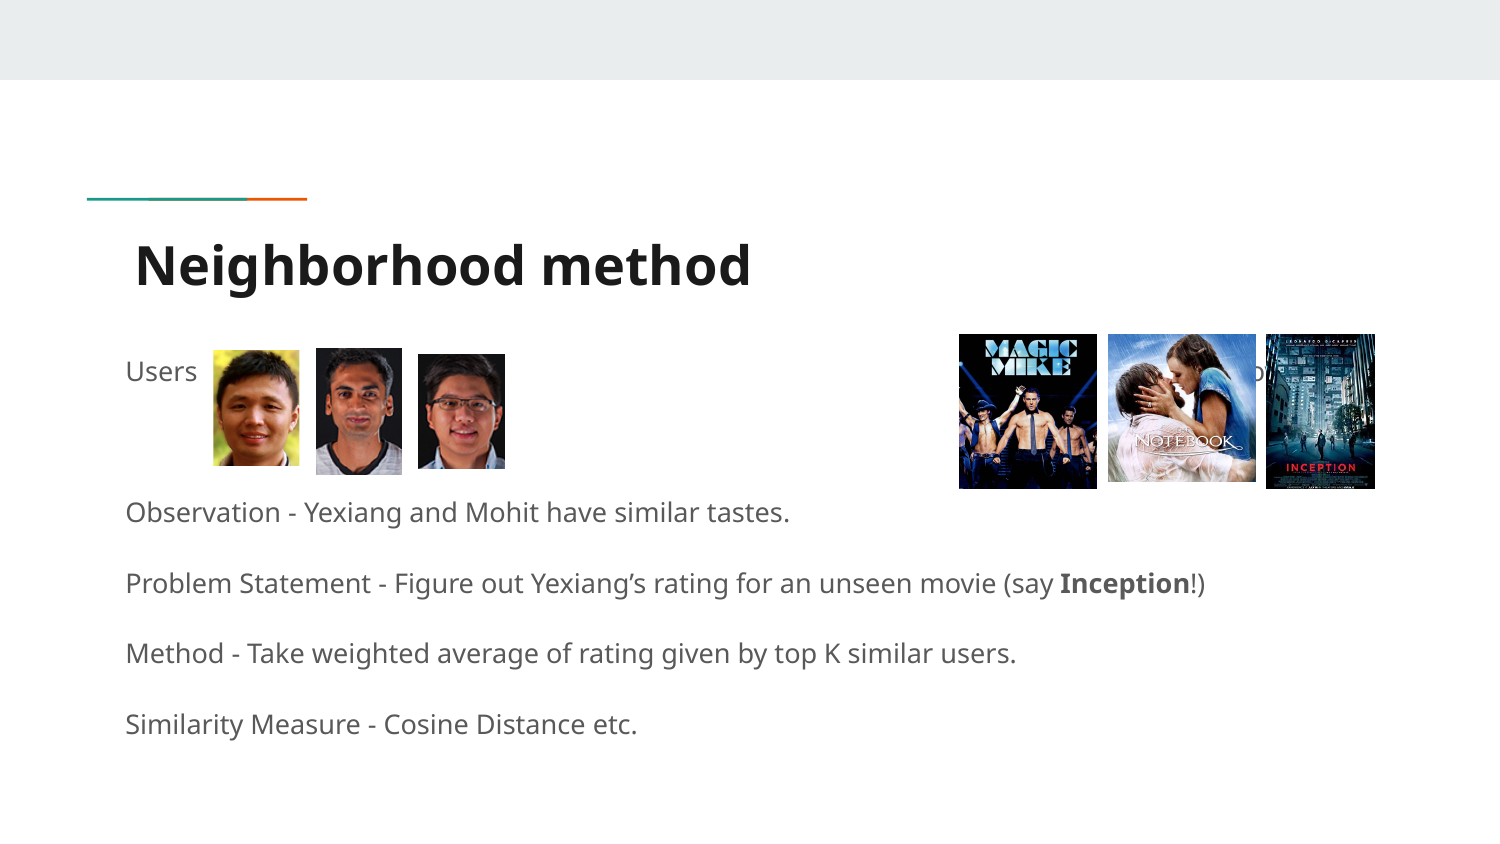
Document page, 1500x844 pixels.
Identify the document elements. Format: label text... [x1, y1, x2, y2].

picture [959, 334, 1098, 490]
picture [418, 354, 506, 470]
picture [315, 348, 403, 475]
picture [1266, 334, 1375, 490]
list Users Movies Observation - Yexiang and Mohit have similar tastes. Problem Statement - Figure out Yexiang’s rating for an unseen movie (say Inception!) Method - Take weighted average of rating given by top K similar users. Similarity Measure - Cosine Distance etc. [110, 334, 1372, 706]
title Neighborhood method [119, 216, 1381, 305]
picture [213, 349, 300, 466]
picture [1107, 334, 1256, 482]
